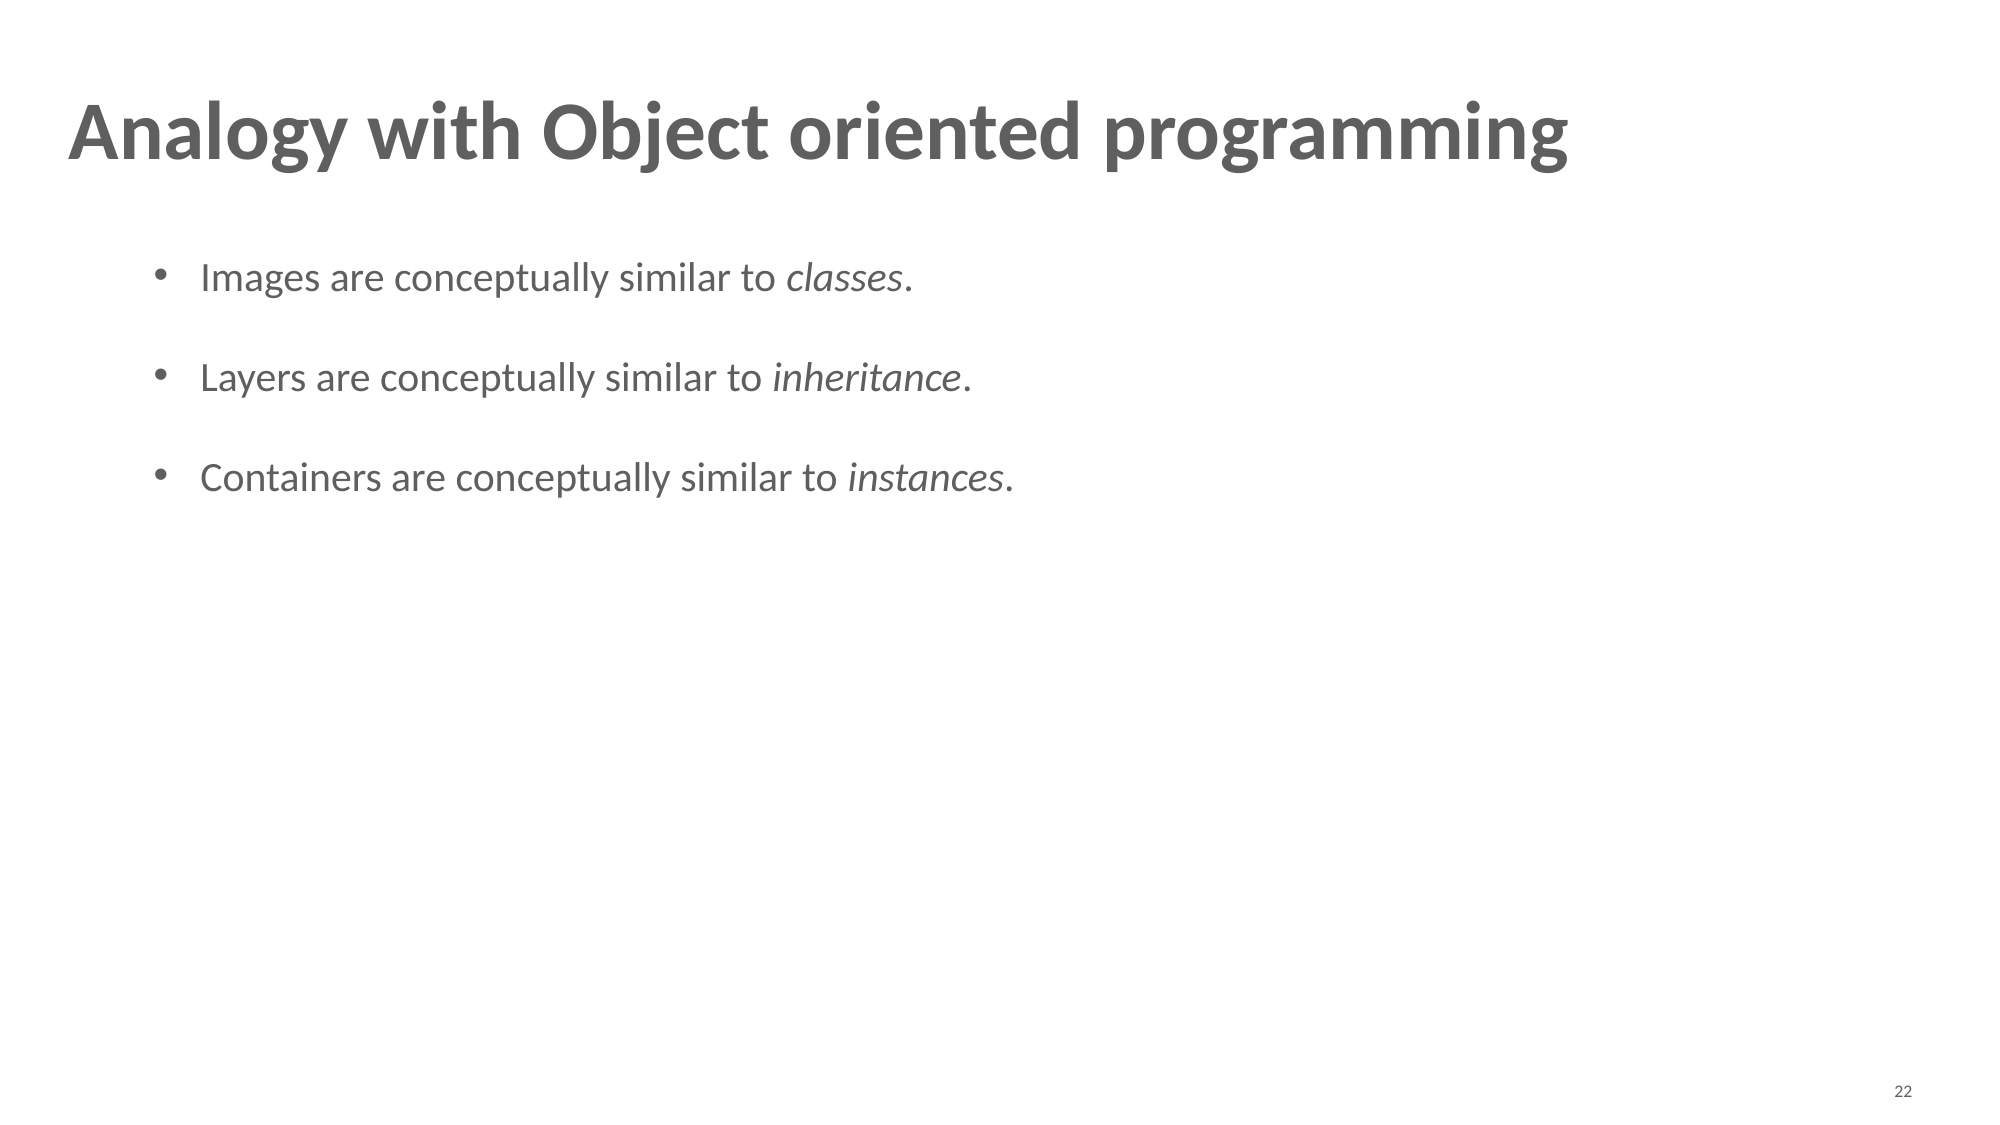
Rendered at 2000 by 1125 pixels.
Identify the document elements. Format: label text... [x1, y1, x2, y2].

text_box Images are conceptually similar to classes. Layers are conceptually similar to inheritance. Containers are conceptually similar to instances. [138, 242, 1139, 507]
title Analogy with Object oriented programming [68, 29, 1894, 176]
slide_number 22 [1849, 1075, 1913, 1106]
